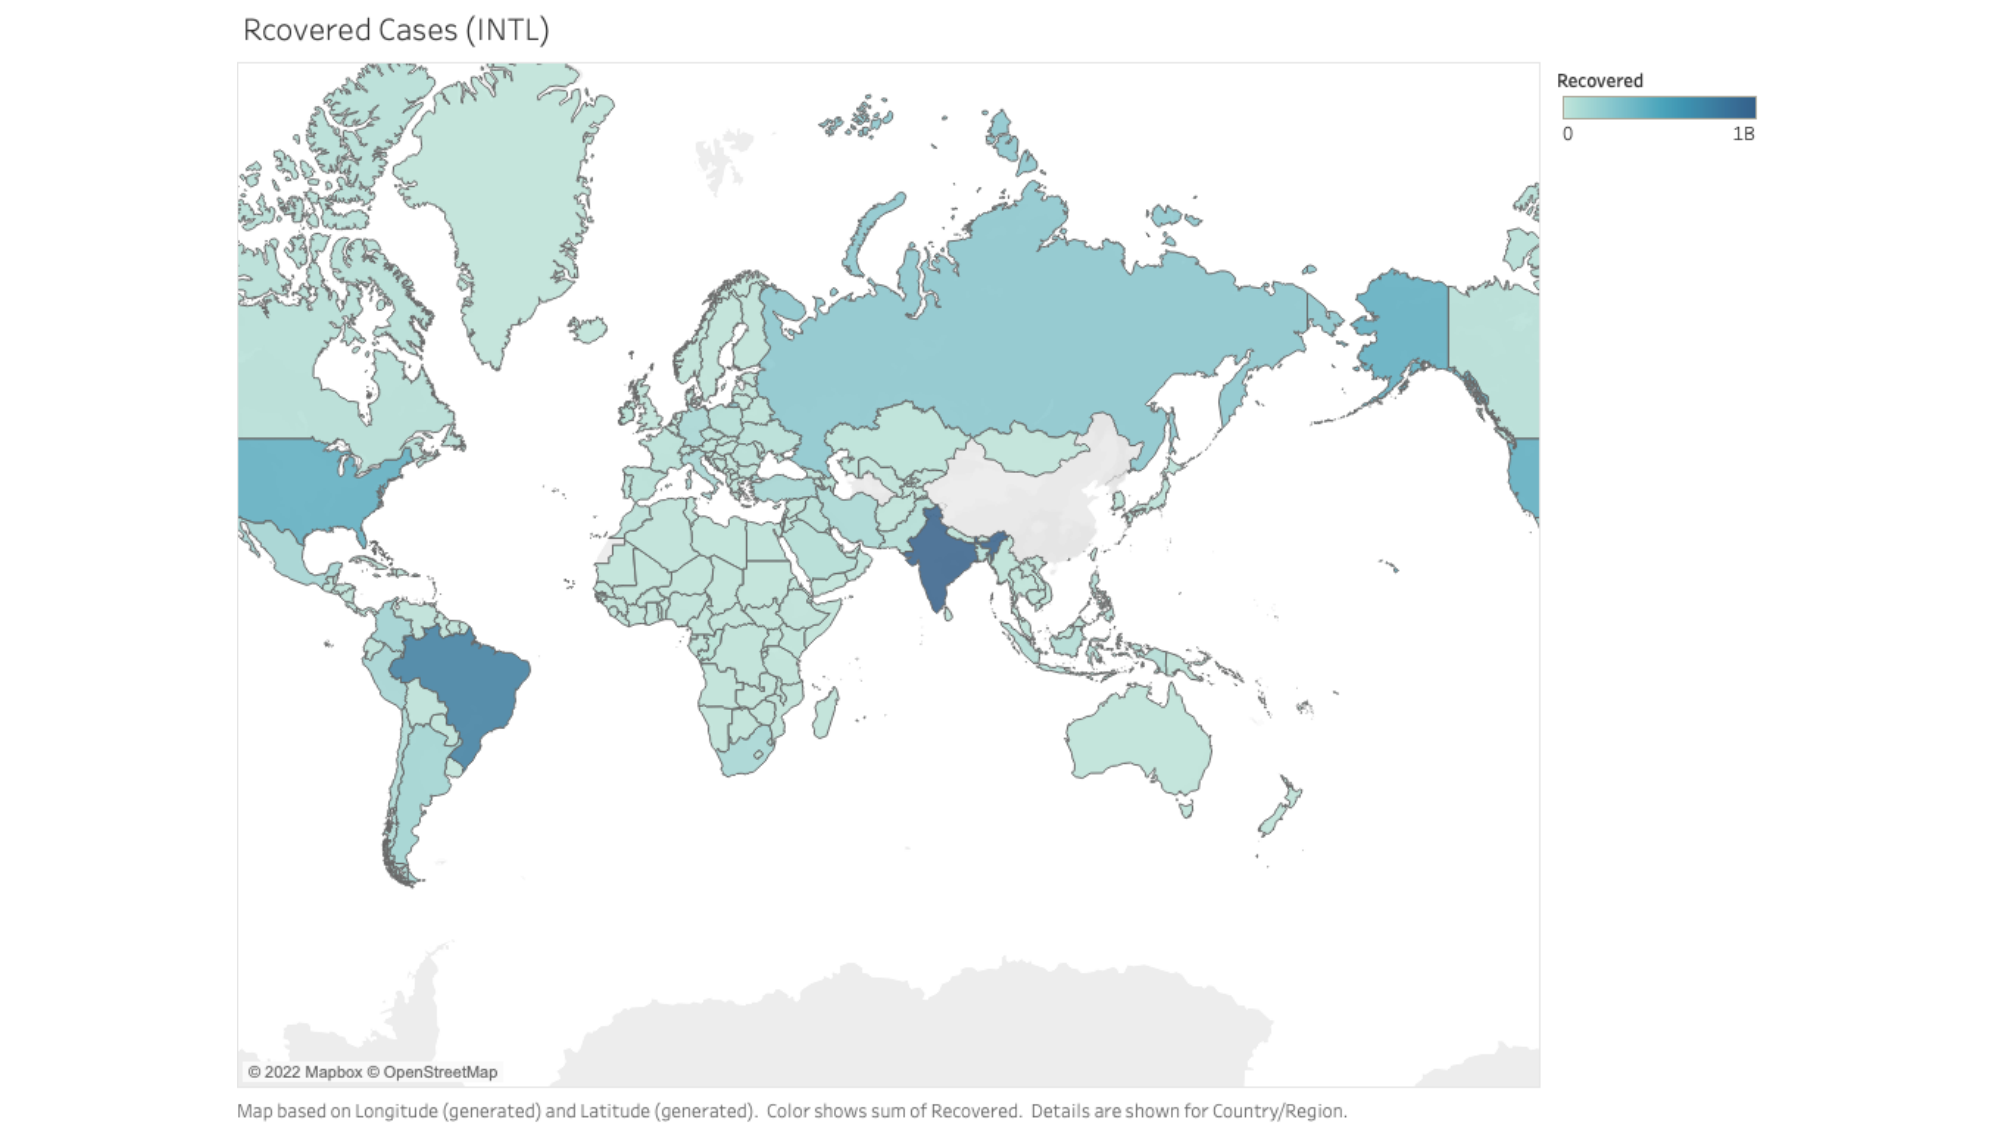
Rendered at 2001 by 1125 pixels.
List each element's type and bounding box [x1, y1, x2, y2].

picture [237, 0, 1763, 1125]
